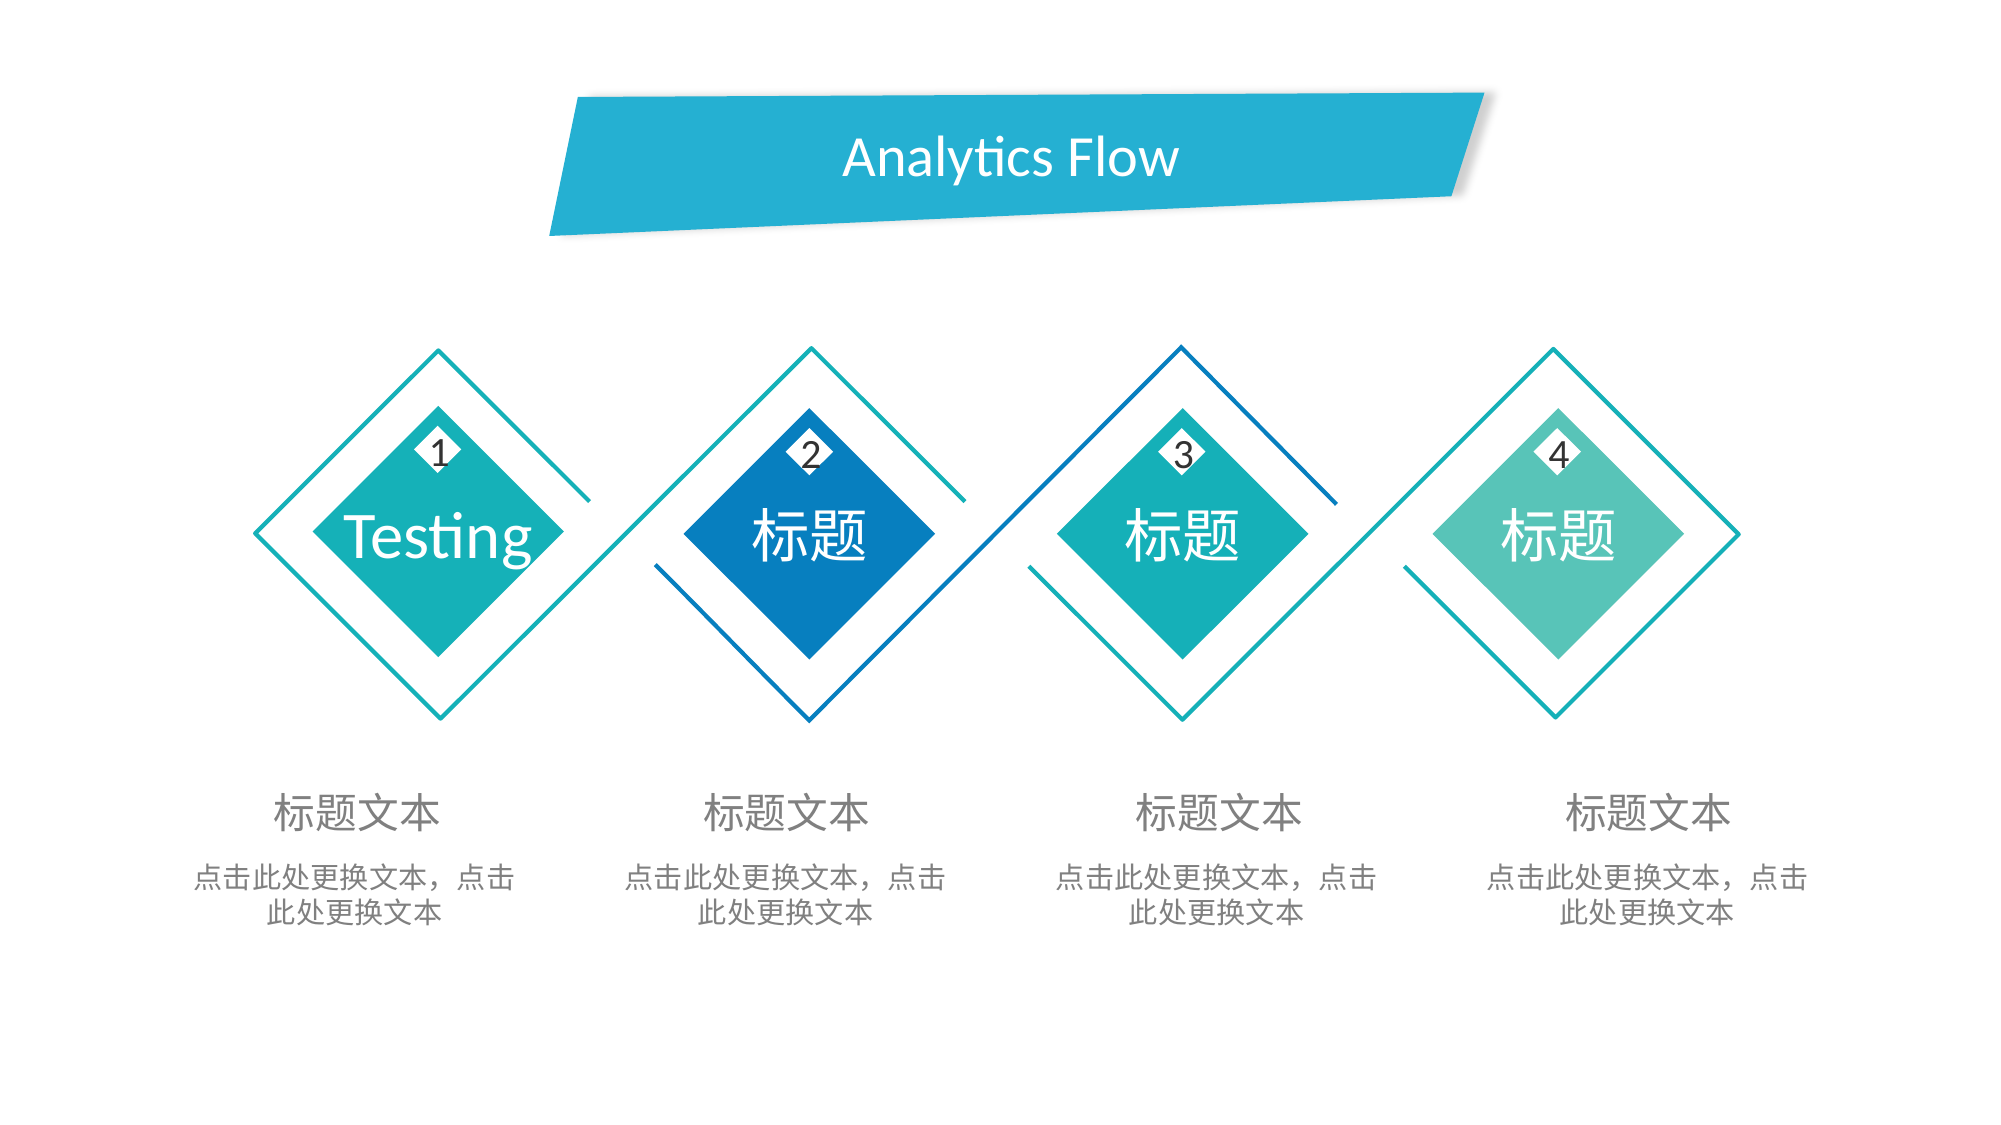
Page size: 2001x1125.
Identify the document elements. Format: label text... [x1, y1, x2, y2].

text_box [176, 779, 533, 1036]
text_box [1469, 779, 1826, 1036]
text_box Analytics Flow [827, 110, 1195, 195]
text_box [607, 779, 964, 1036]
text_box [255, 347, 1739, 721]
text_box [1038, 779, 1395, 1036]
